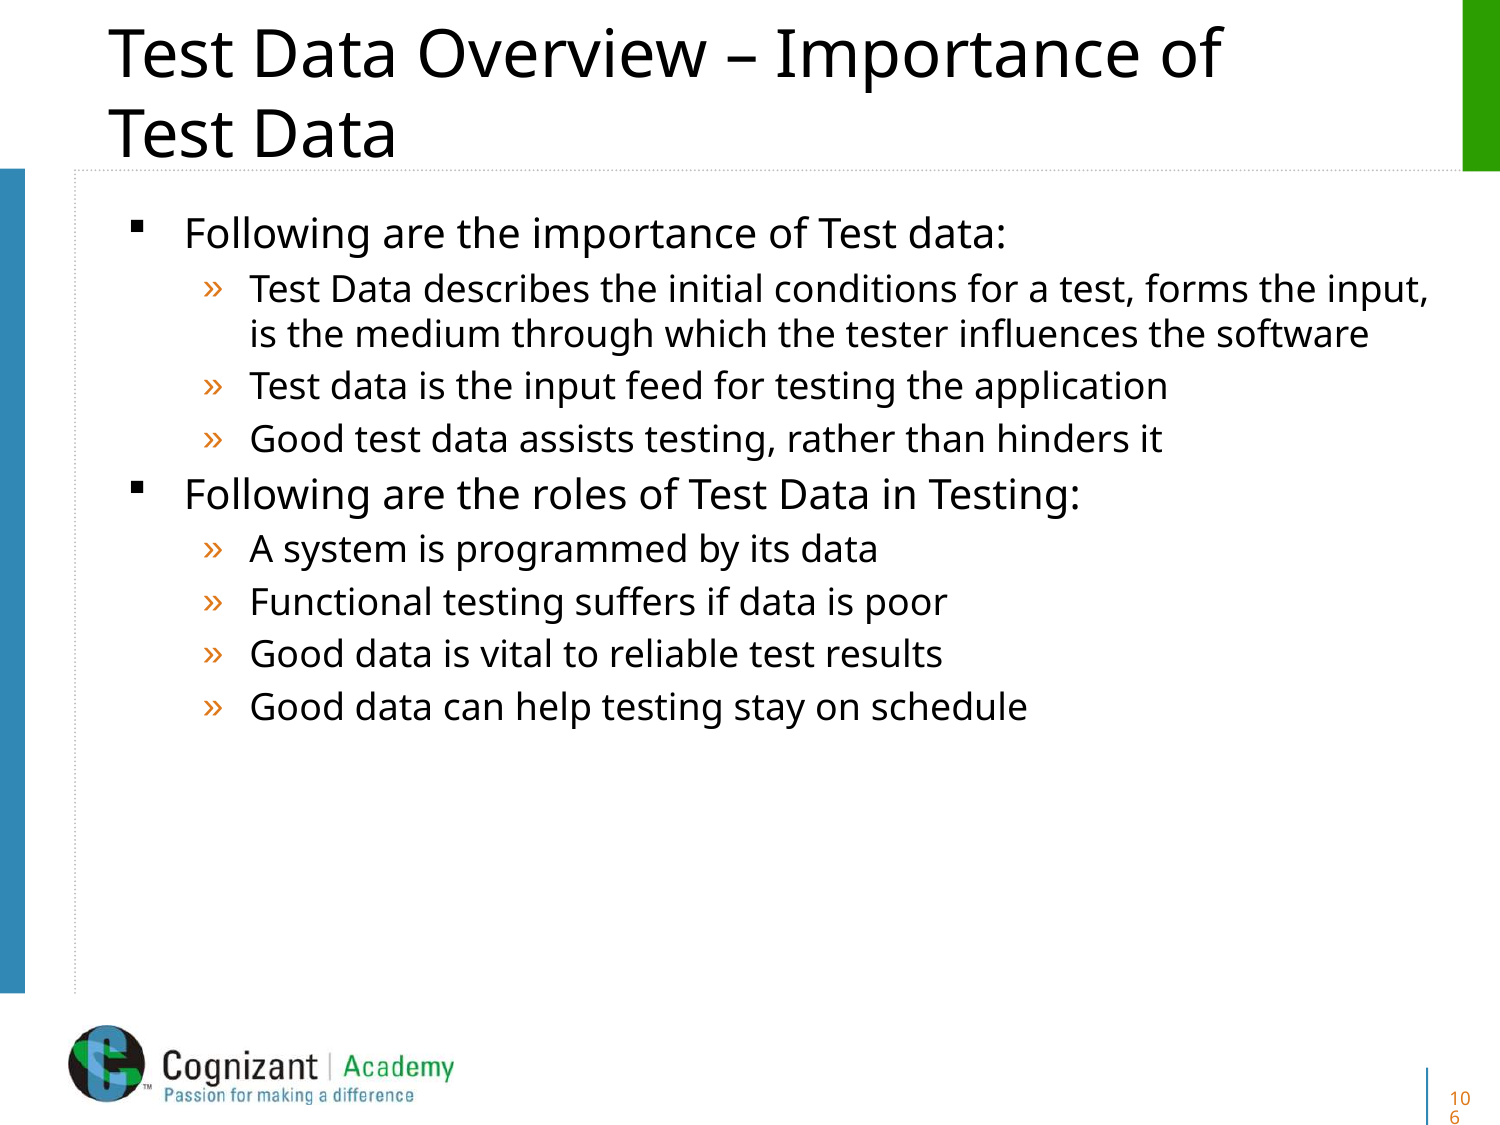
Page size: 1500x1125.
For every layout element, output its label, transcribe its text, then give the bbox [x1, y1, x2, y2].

picture [68, 1025, 454, 1105]
title Test Data Overview – Importance of Test Data [93, 40, 1319, 142]
list Following are the importance of Test data: Test Data describes the initial conditions for a test, forms the input, is the medium through which the tester influences the software Test data is the input feed for testing the application Good test data assists testing, rather than hinders it Following are the roles of Test Data in Testing: A system is programmed by its data Functional testing suffers if data is poor Good data is vital to reliable test results Good data can help testing stay on schedule [112, 199, 1463, 1050]
slide_number 106 [1434, 1078, 1496, 1117]
